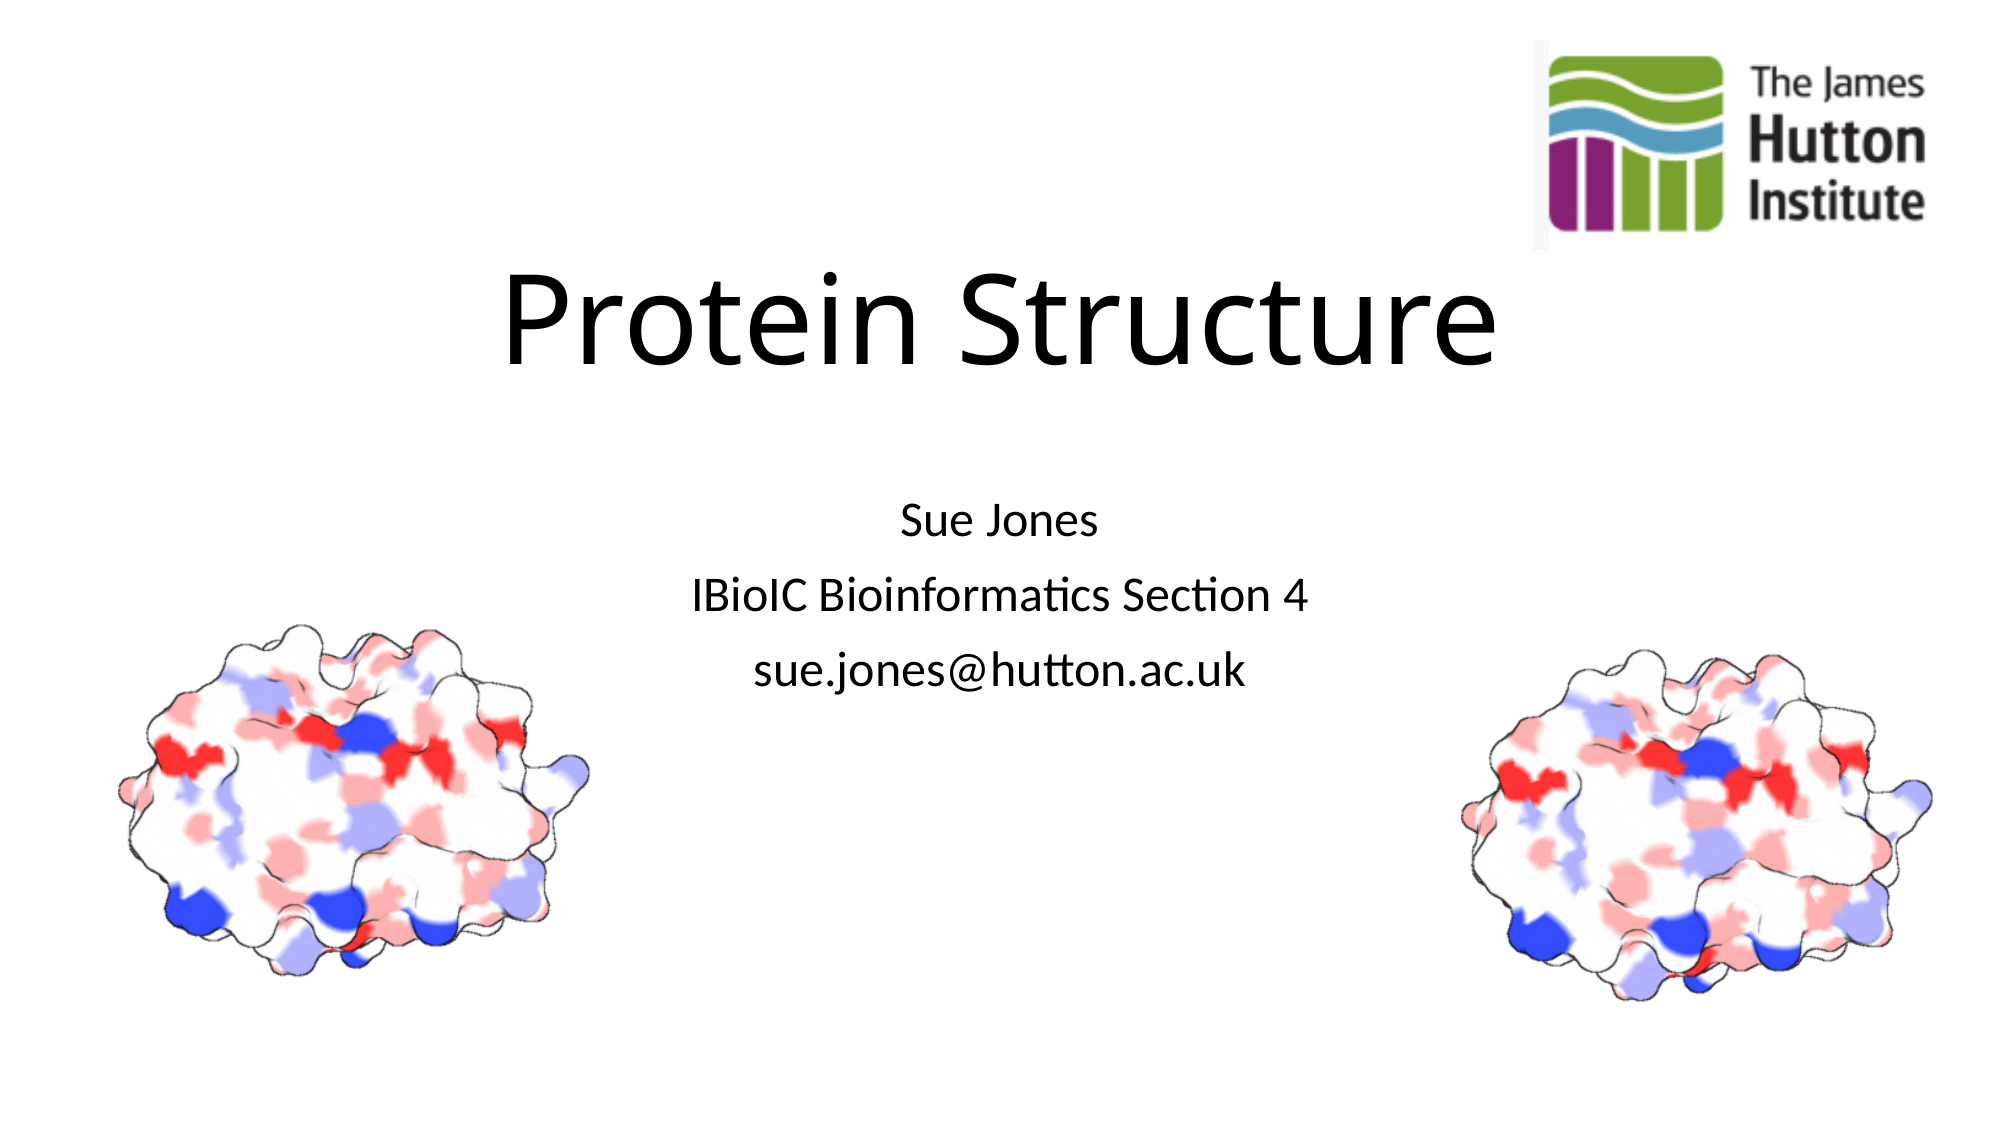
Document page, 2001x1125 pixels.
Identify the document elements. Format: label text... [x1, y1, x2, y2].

picture [1533, 40, 1967, 251]
subtitle Sue Jones IBioIC Bioinformatics Section 4 sue.jones@hutton.ac.uk [249, 485, 1750, 799]
picture [1444, 621, 1962, 1026]
picture [101, 596, 619, 1001]
title Protein Structure [249, 232, 1750, 400]
